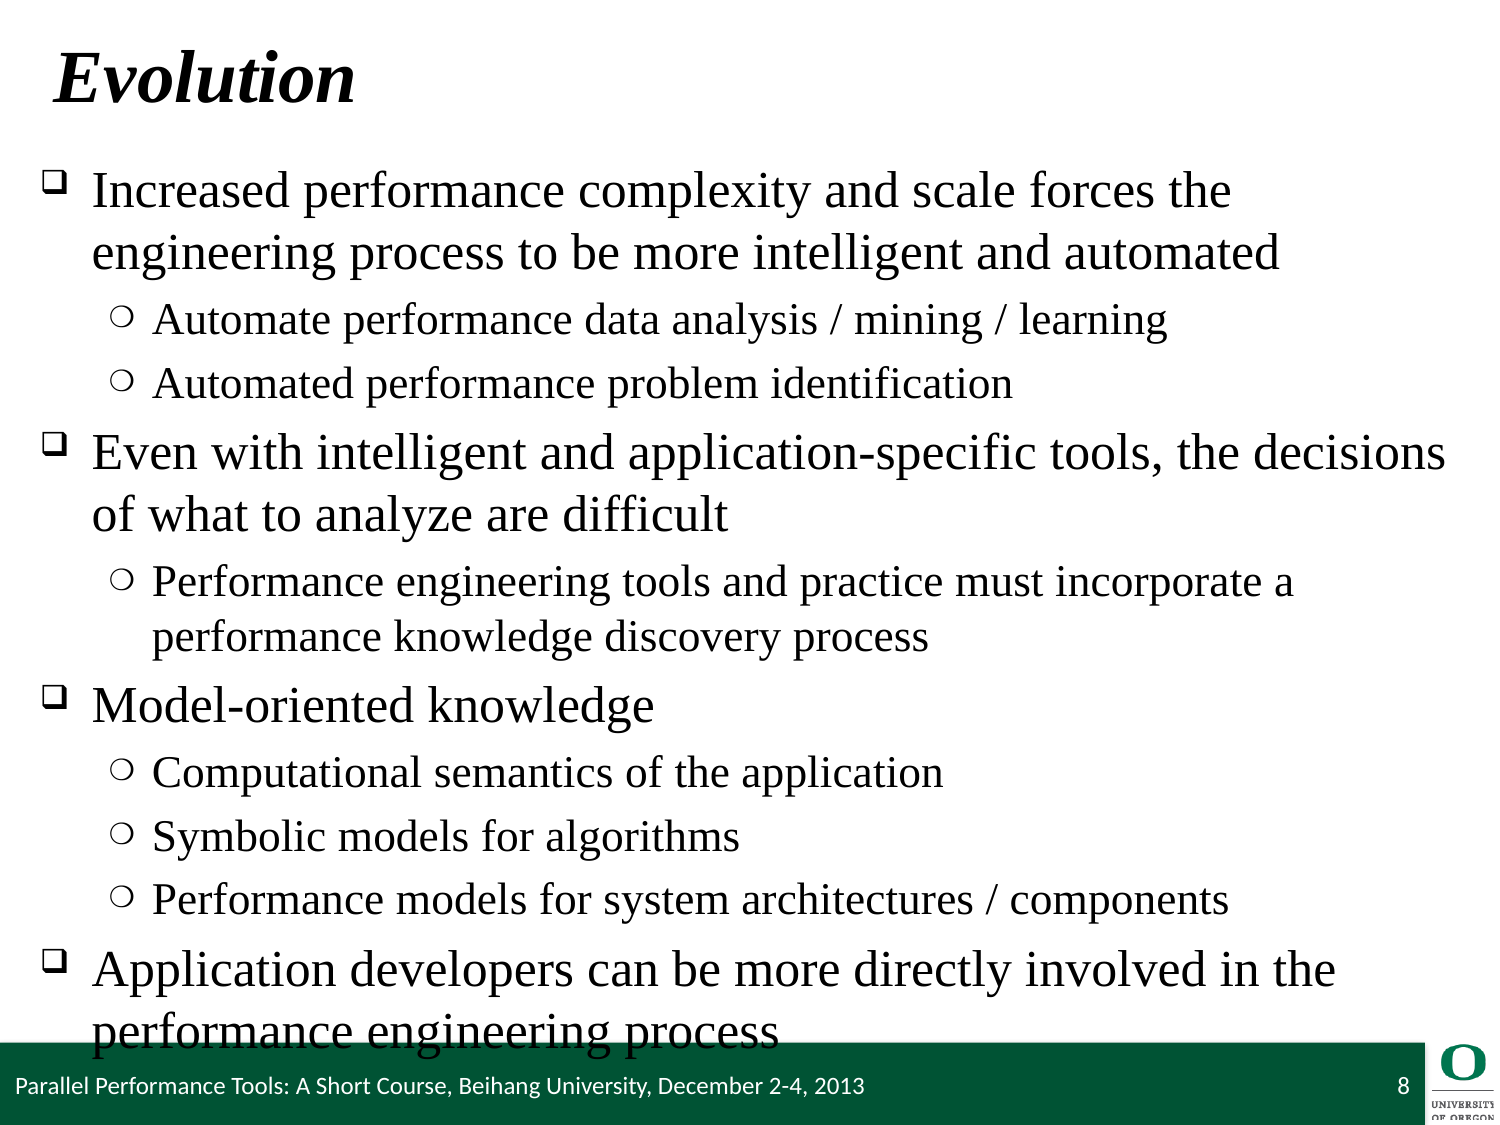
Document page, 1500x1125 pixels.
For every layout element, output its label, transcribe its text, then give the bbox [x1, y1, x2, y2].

footer Parallel Performance Tools: A Short Course, Beihang University, December 2-4, 2013 [0, 1044, 988, 1125]
slide_number 8 [1074, 1044, 1425, 1125]
title Evolution [39, 0, 1500, 145]
list Increased performance complexity and scale forces the engineering process to be more intelligent and automated Automate performance data analysis / mining / learning Automated performance problem identification Even with intelligent and application-specific tools, the decisions of what to analyze are difficult Performance engineering tools and practice must incorporate a performance knowledge discovery process Model-oriented knowledge Computational semantics of the application Symbolic models for algorithms Performance models for system architectures / components Application developers can be more directly involved in the performance engineering process [24, 147, 1500, 1076]
